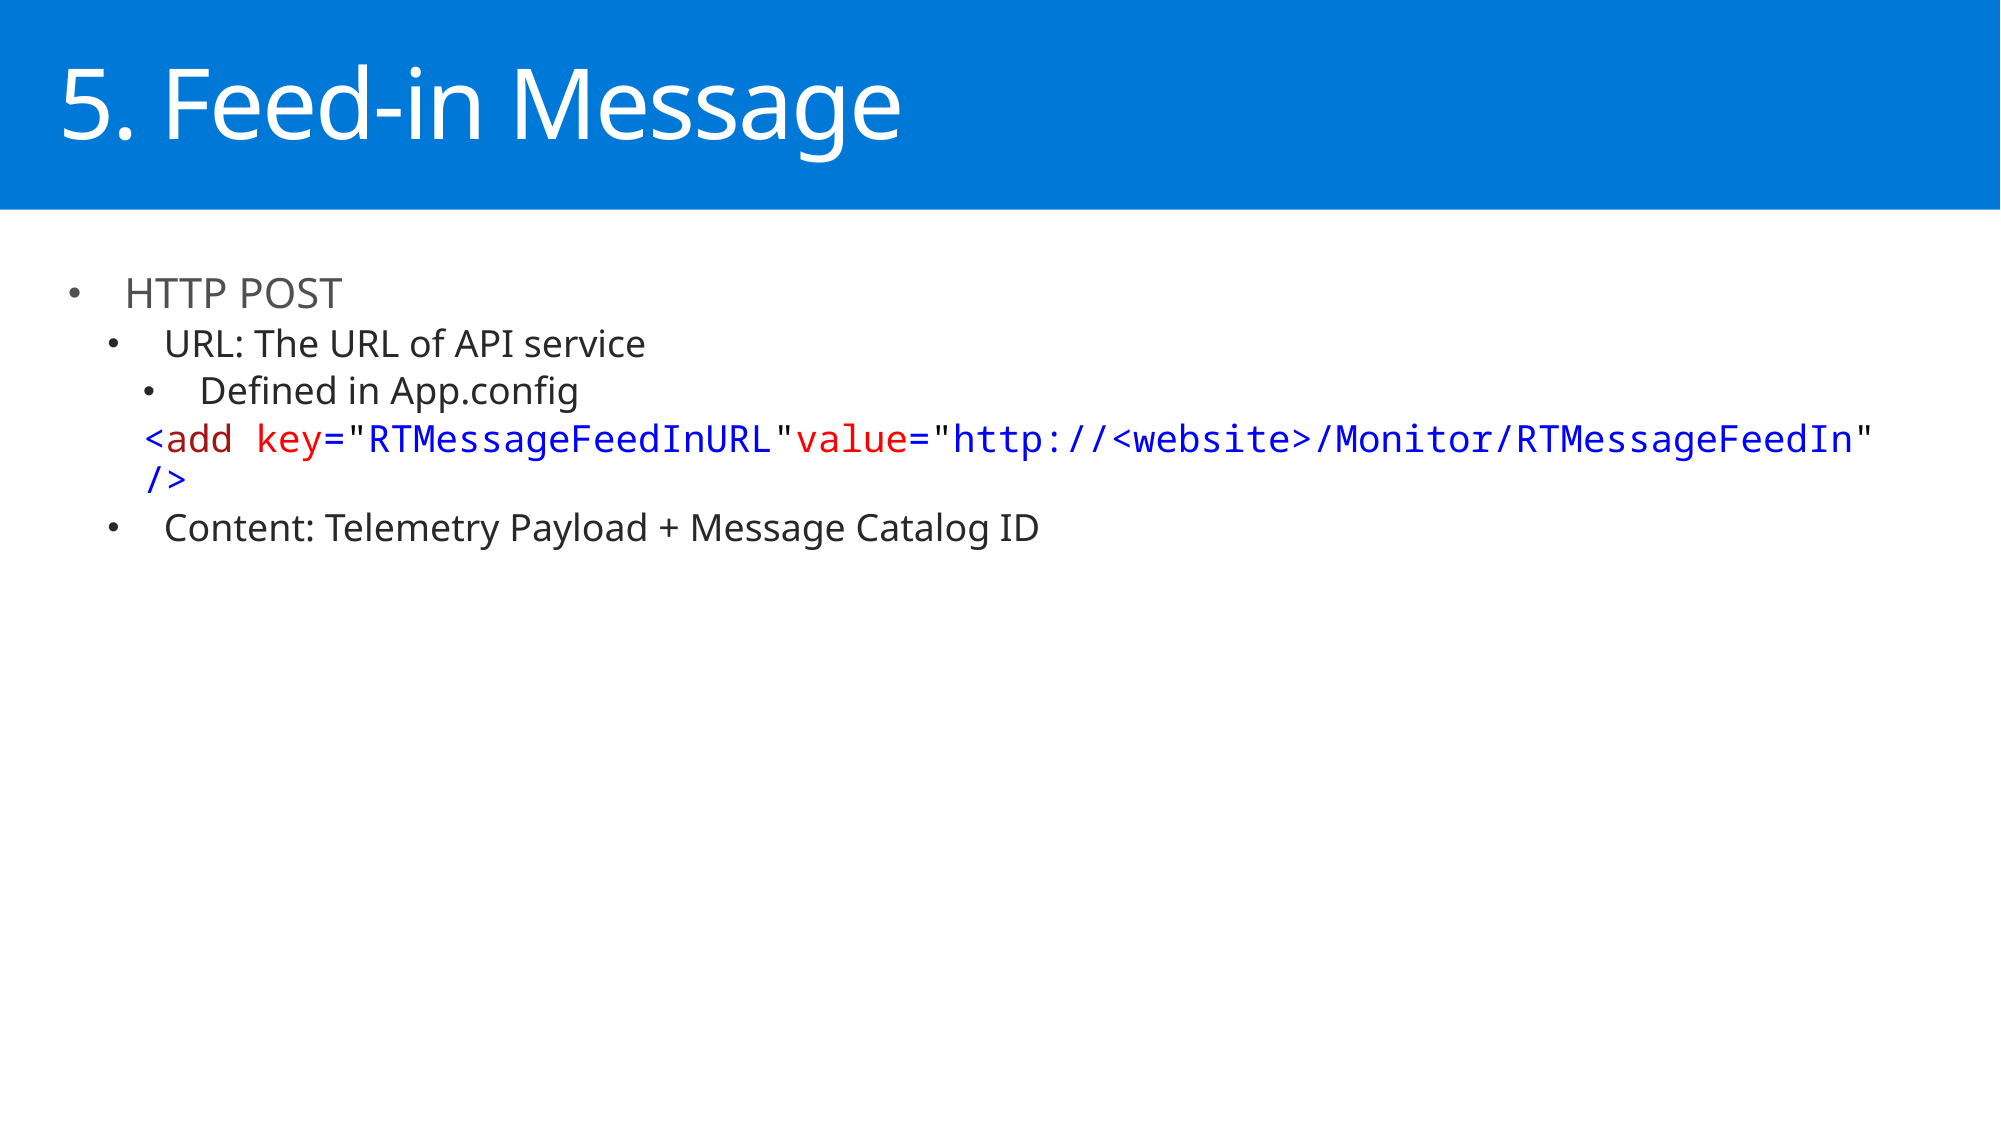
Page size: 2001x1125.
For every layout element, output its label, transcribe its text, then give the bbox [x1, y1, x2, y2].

text_box HTTP POST URL: The URL of API service Defined in App.config <add key="RTMessageFeedInURL"value="http://<website>/Monitor/RTMessageFeedIn" /> Content: Telemetry Payload + Message Catalog ID [44, 257, 1900, 618]
text_box 5. Feed-in Message [44, 47, 2000, 206]
text_box [0, 0, 2000, 210]
